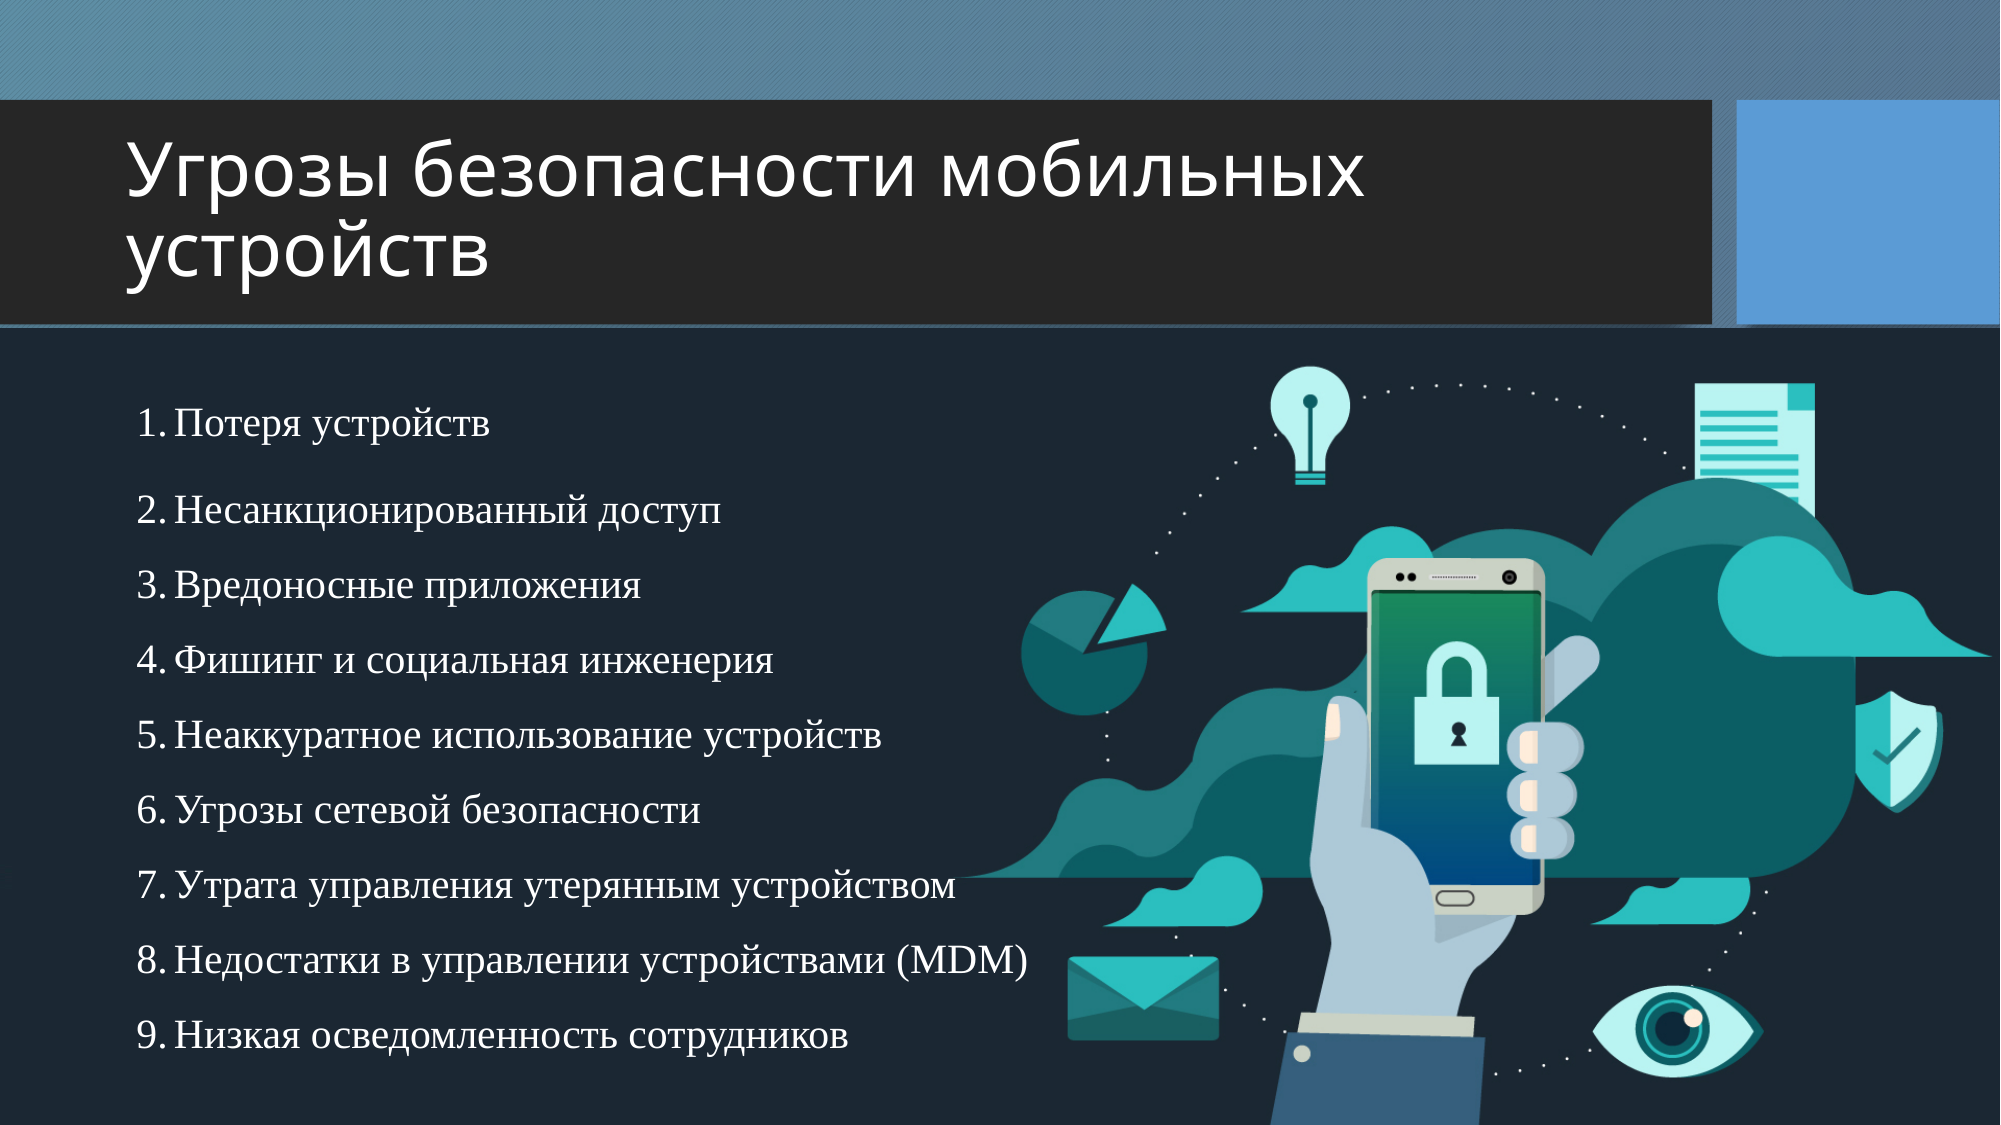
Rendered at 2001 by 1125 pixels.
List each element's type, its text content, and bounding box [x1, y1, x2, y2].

title Угрозы безопасности мобильных устройств [111, 123, 1689, 301]
picture [0, 323, 2000, 1125]
